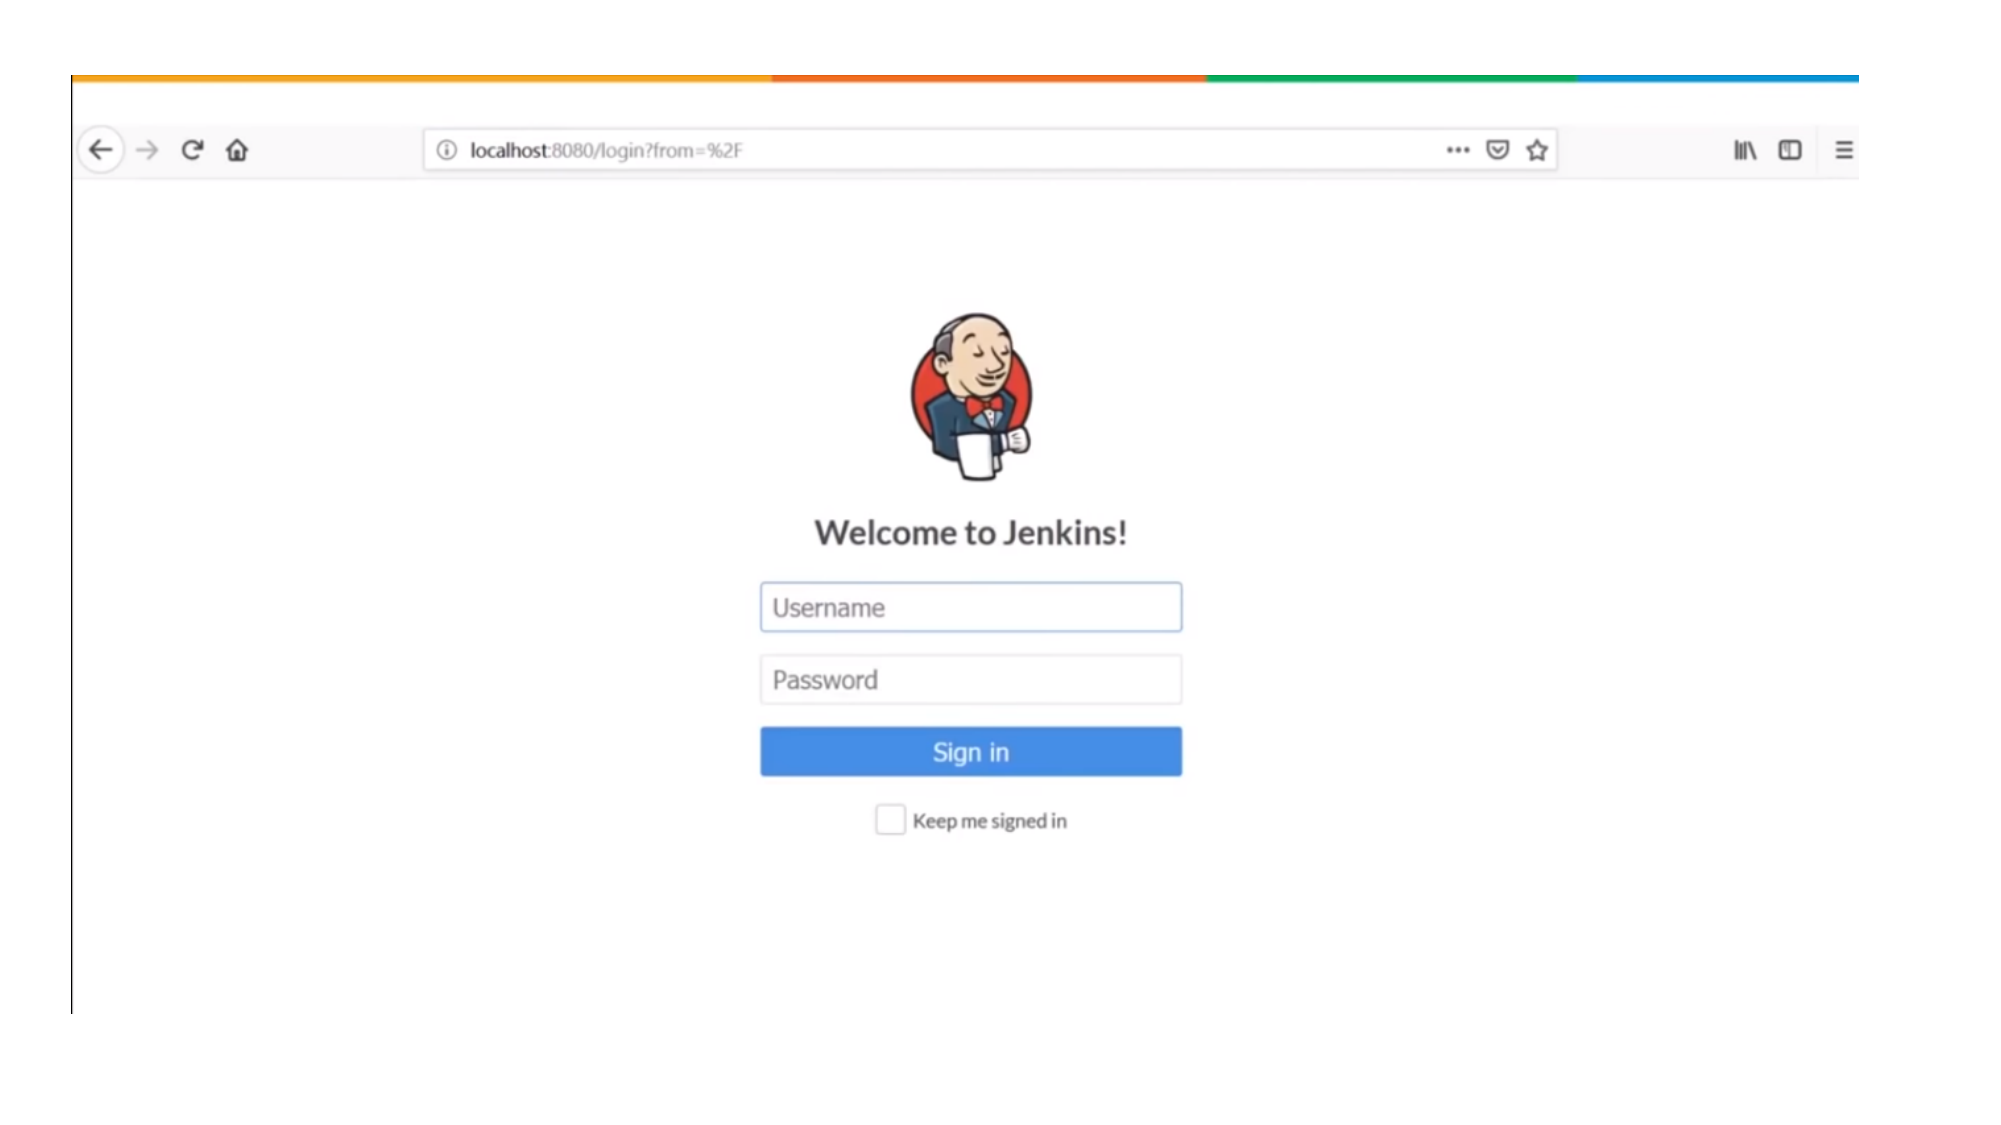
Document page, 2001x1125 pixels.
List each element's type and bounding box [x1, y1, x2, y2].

list [71, 75, 1859, 1014]
